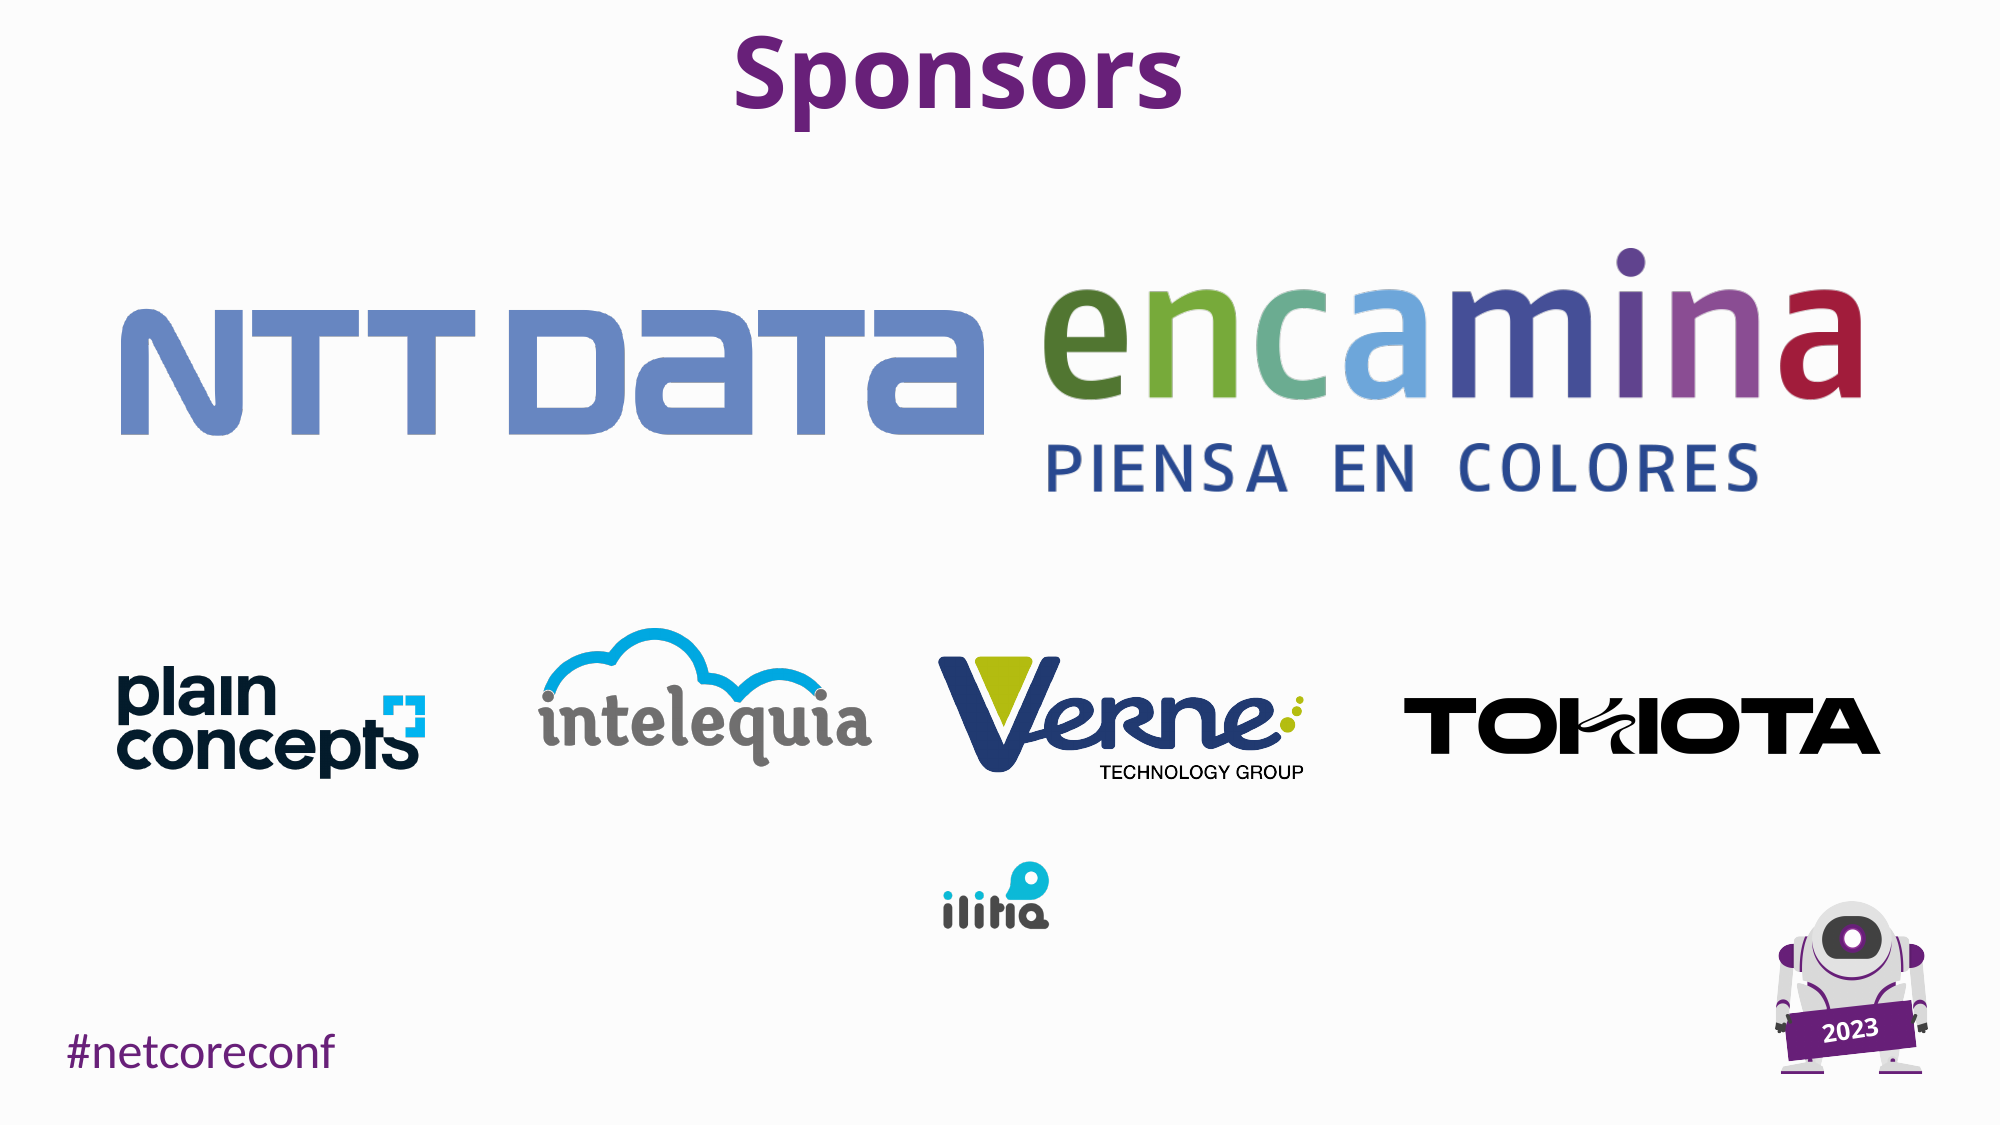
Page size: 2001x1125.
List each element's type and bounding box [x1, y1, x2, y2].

picture [1038, 165, 1865, 580]
picture [1775, 901, 1928, 1074]
picture [1402, 696, 1883, 756]
picture [121, 308, 984, 436]
picture [117, 490, 1351, 935]
